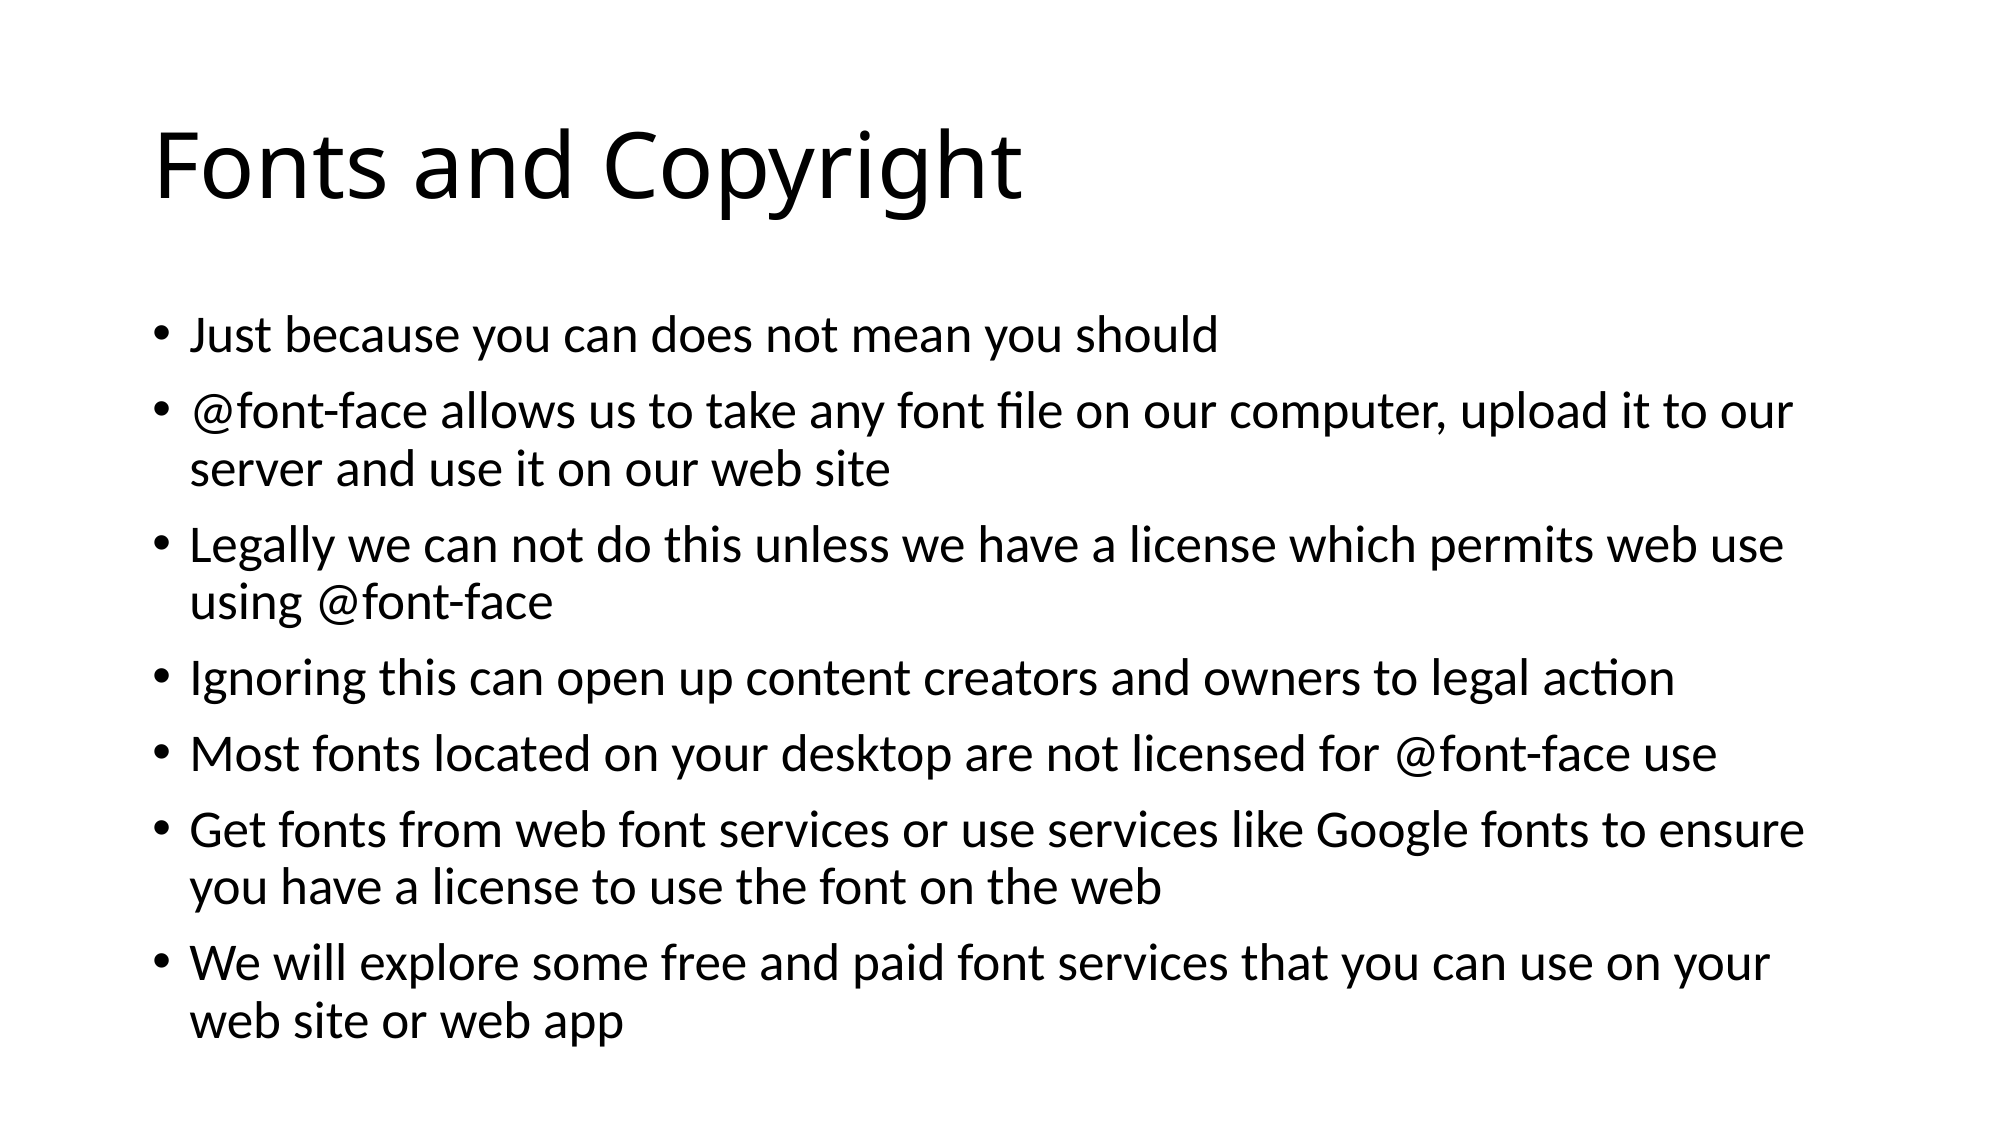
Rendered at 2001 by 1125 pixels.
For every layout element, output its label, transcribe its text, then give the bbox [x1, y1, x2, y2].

title Fonts and Copyright [137, 59, 1863, 278]
list Just because you can does not mean you should @font-face allows us to take any font file on our computer, upload it to our server and use it on our web site Legally we can not do this unless we have a license which permits web use using @font-face Ignoring this can open up content creators and owners to legal action Most fonts located on your desktop are not licensed for @font-face use Get fonts from web font services or use services like Google fonts to ensure you have a license to use the font on the web We will explore some free and paid font services that you can use on your web site or web app [137, 299, 1863, 1065]
